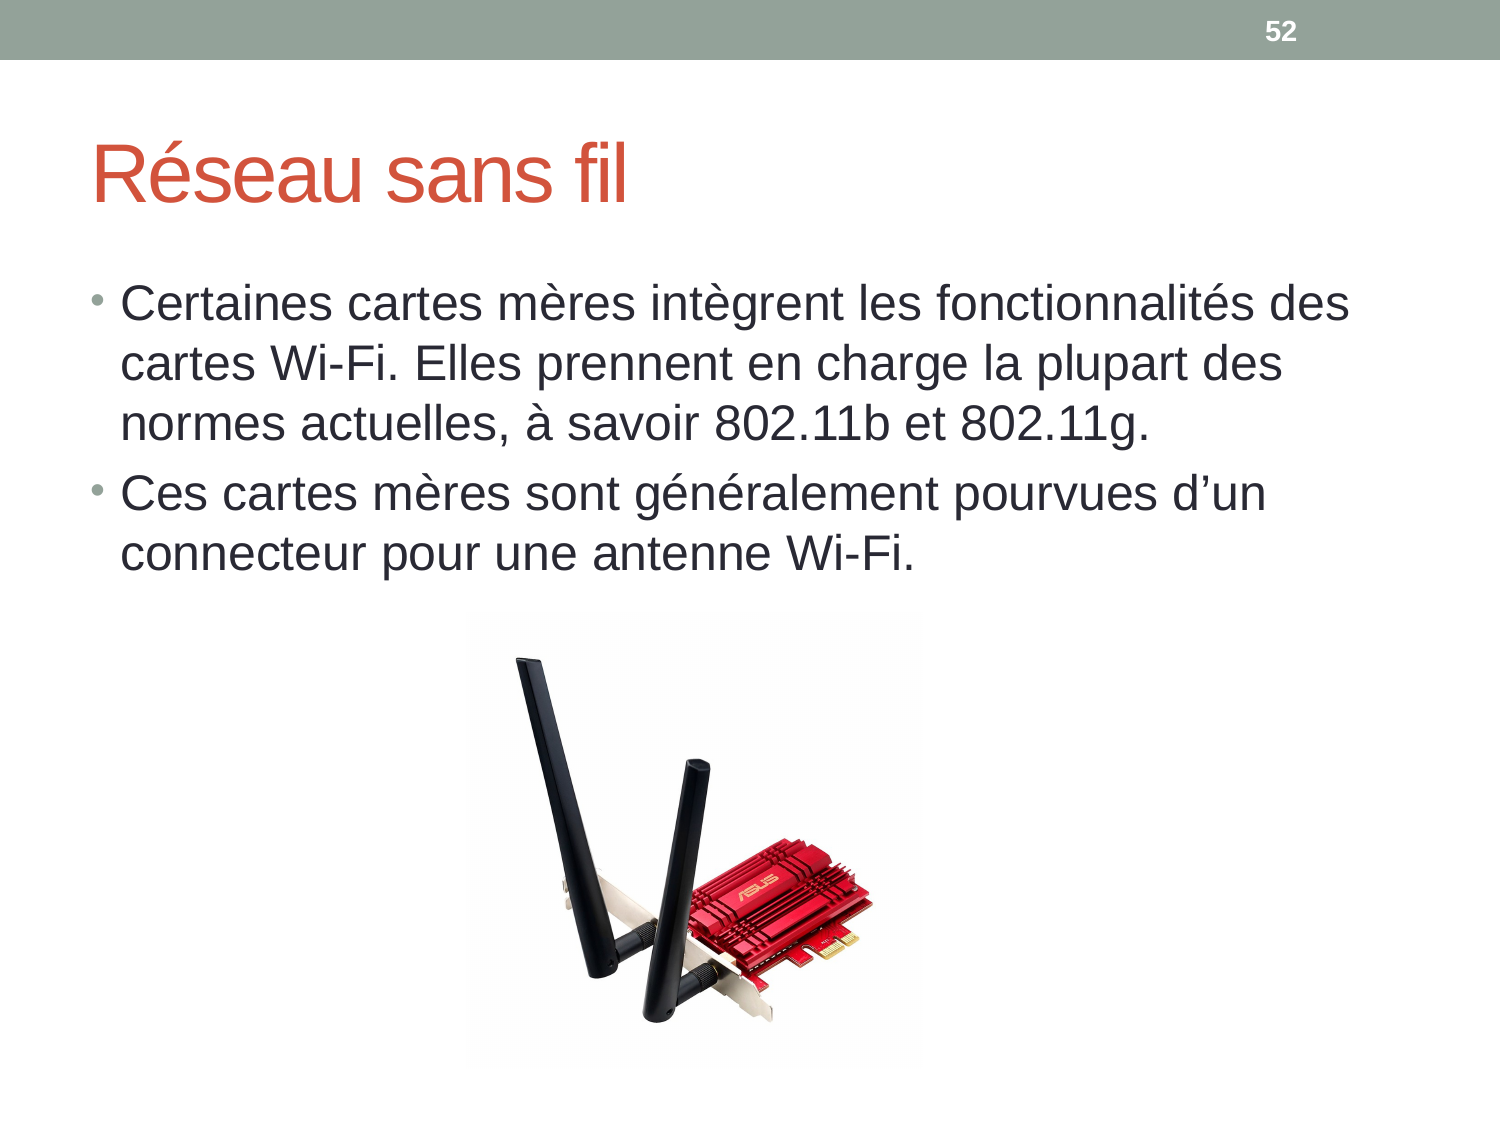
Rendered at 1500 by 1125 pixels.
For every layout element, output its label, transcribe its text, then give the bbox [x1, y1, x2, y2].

title Réseau sans fil [75, 87, 1425, 250]
picture [466, 612, 923, 1070]
slide_number 52 [1250, 3, 1425, 57]
list Certaines cartes mères intègrent les fonctionnalités des cartes Wi-Fi. Elles prennent en charge la plupart des normes actuelles, à savoir 802.11b et 802.11g. Ces cartes mères sont généralement pourvues d’un connecteur pour une antenne Wi-Fi. [75, 262, 1425, 1063]
